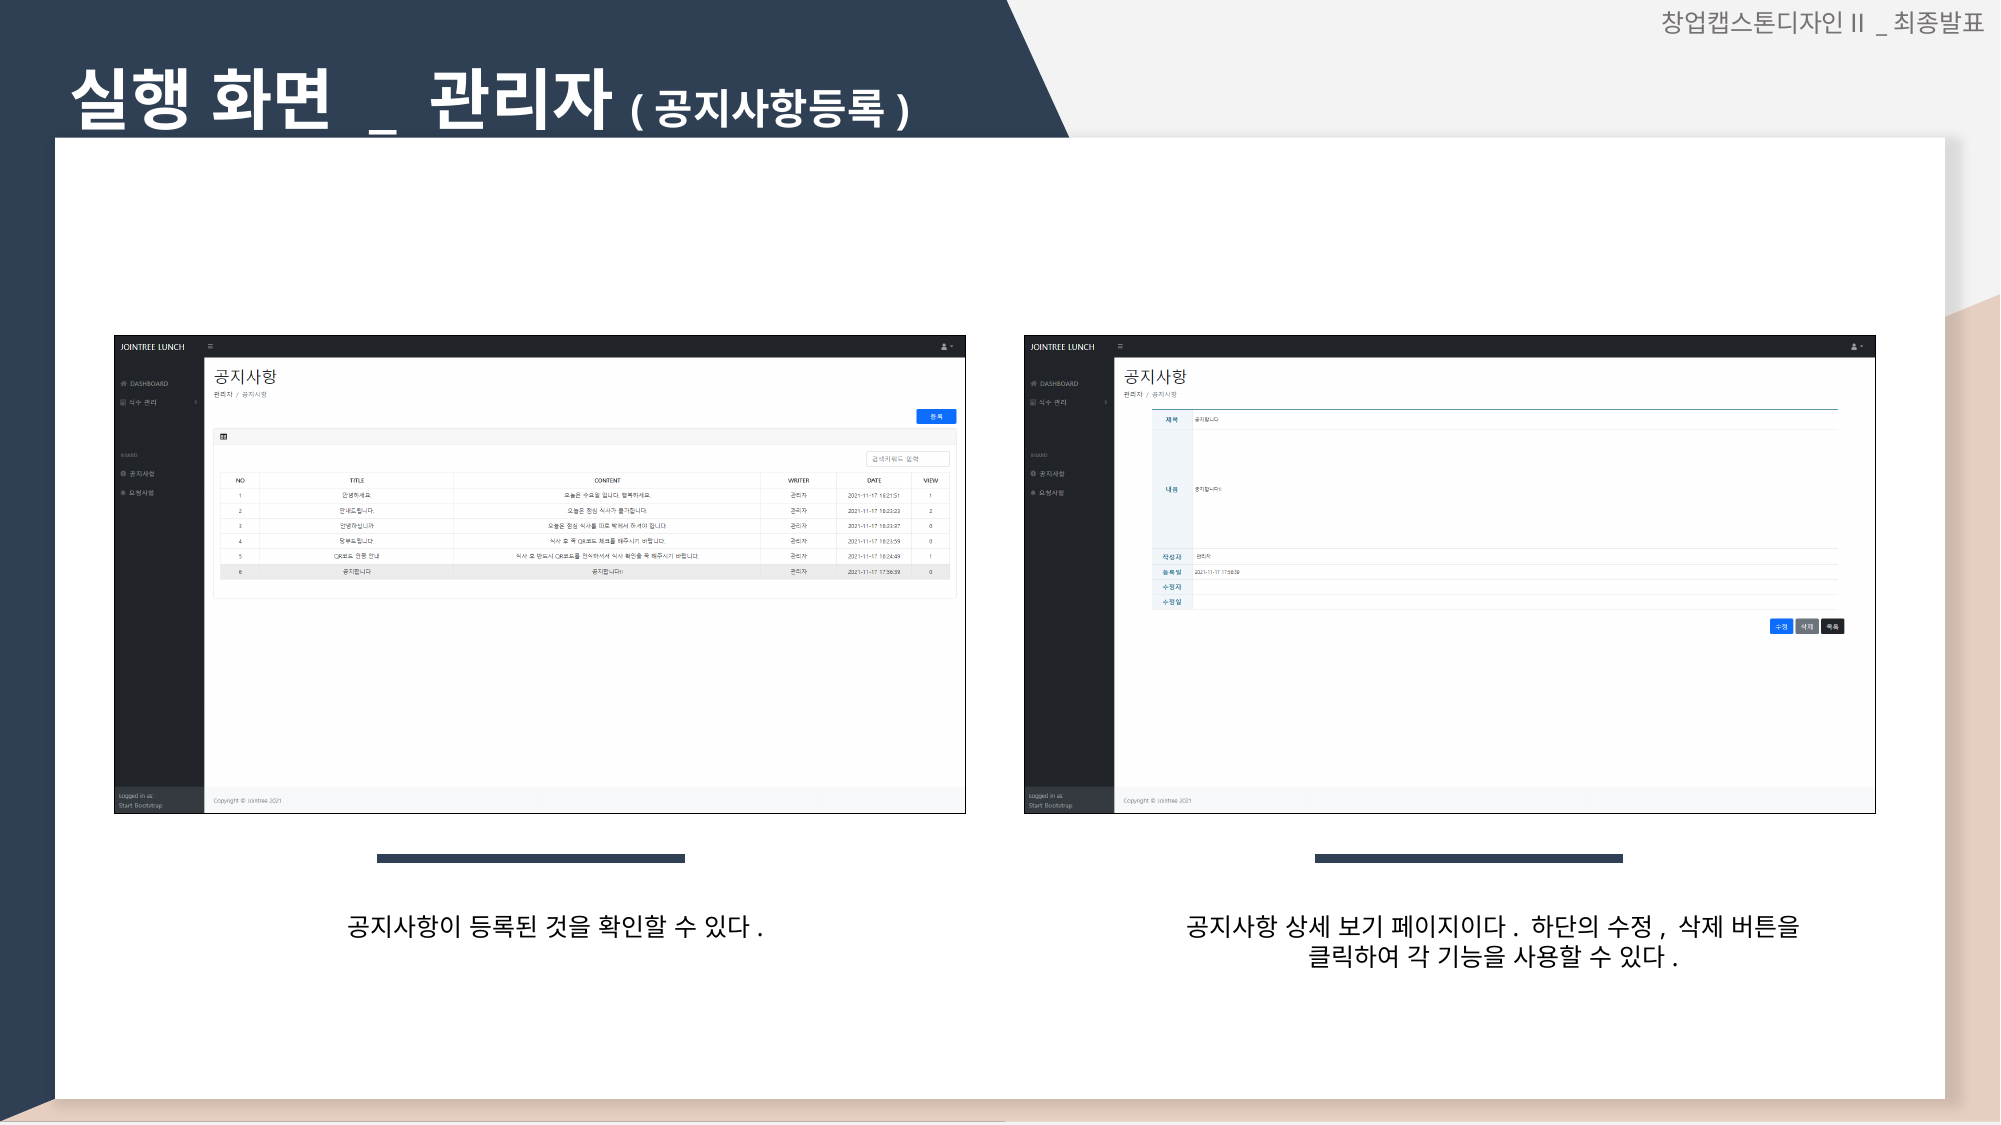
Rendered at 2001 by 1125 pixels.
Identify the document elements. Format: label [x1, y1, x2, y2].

text_box [0, 0, 2000, 1122]
picture [1024, 334, 1876, 814]
picture [114, 334, 966, 814]
